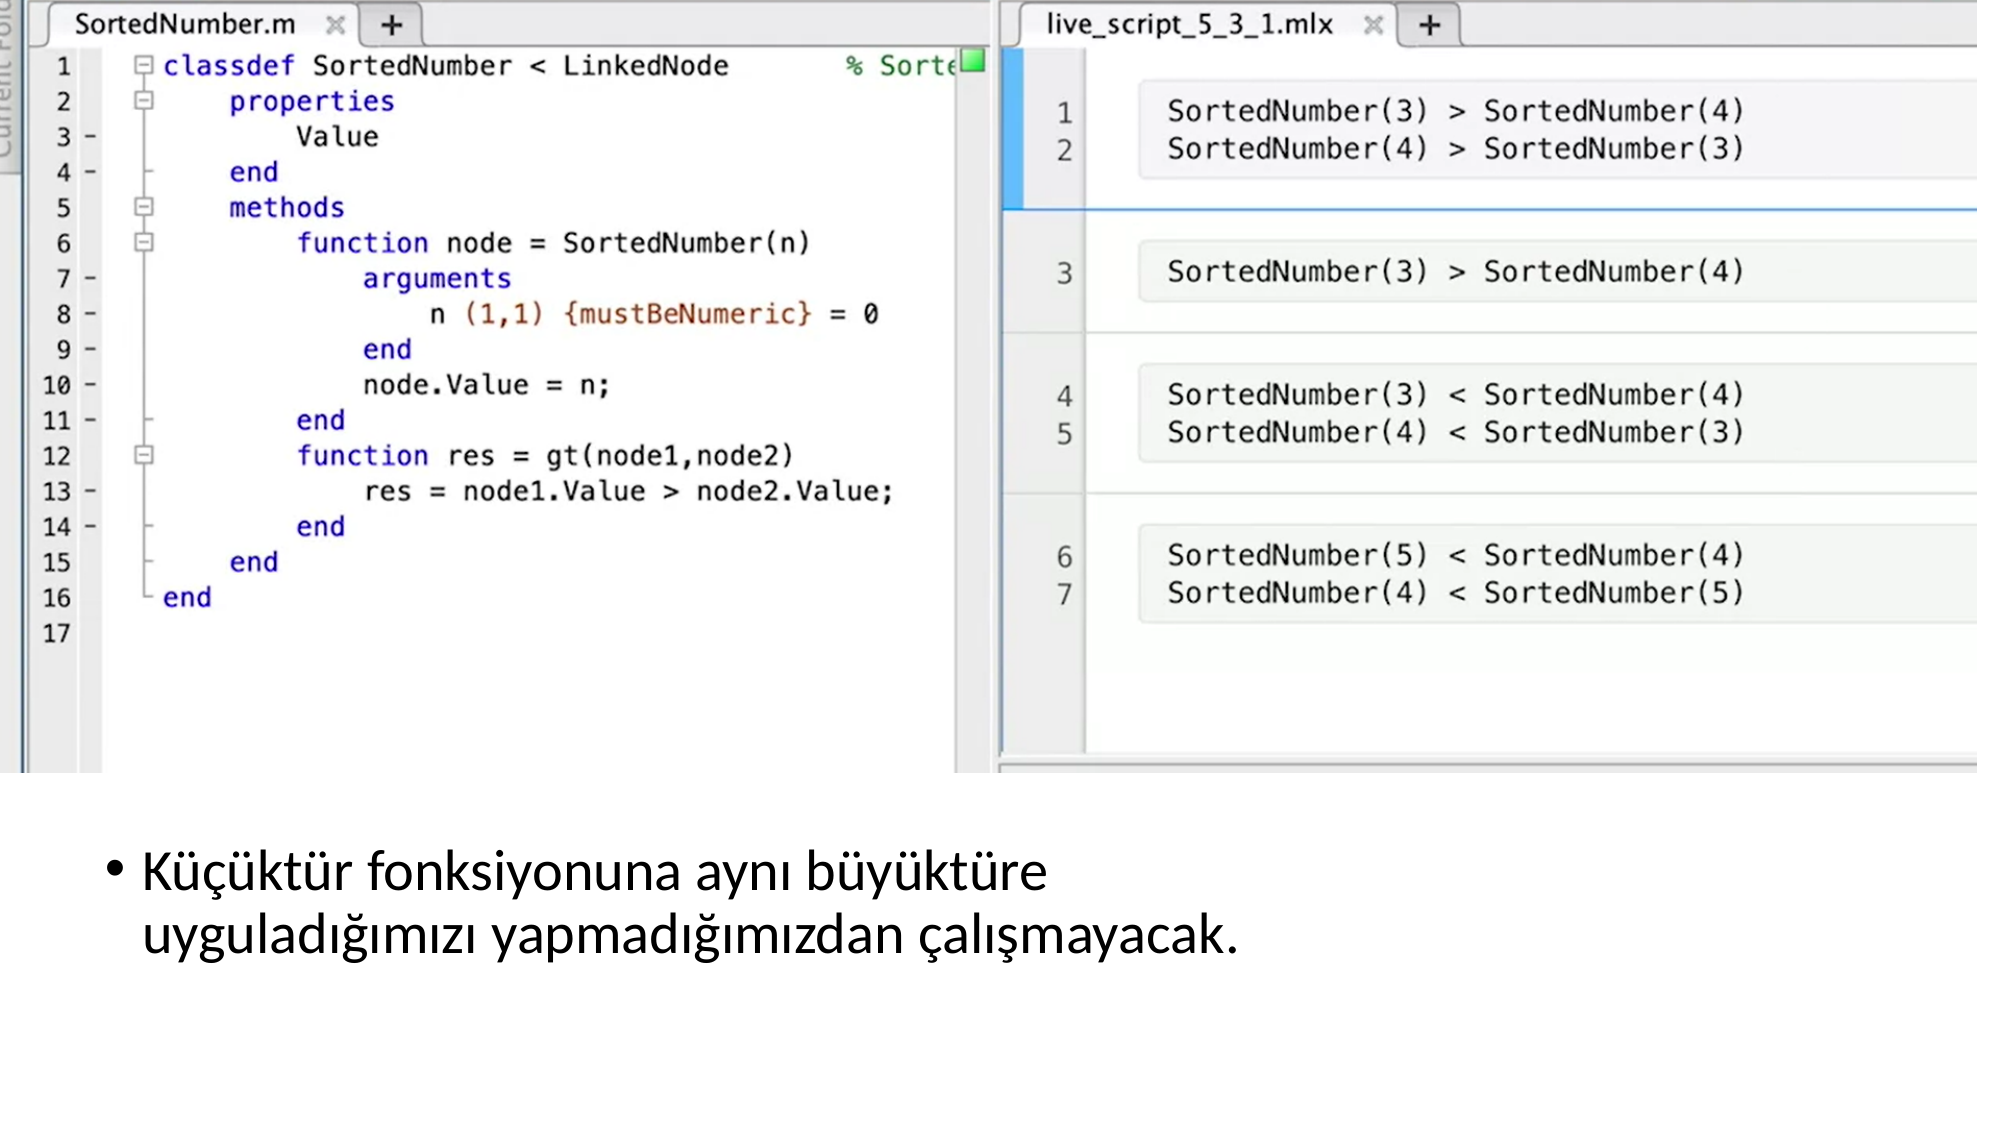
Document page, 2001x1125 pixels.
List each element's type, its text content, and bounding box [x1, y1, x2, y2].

picture [0, 0, 2000, 773]
list Küçüktür fonksiyonuna aynı büyüktüre uyguladığımızı yapmadığımızdan çalışmayacak. [89, 832, 1267, 1091]
